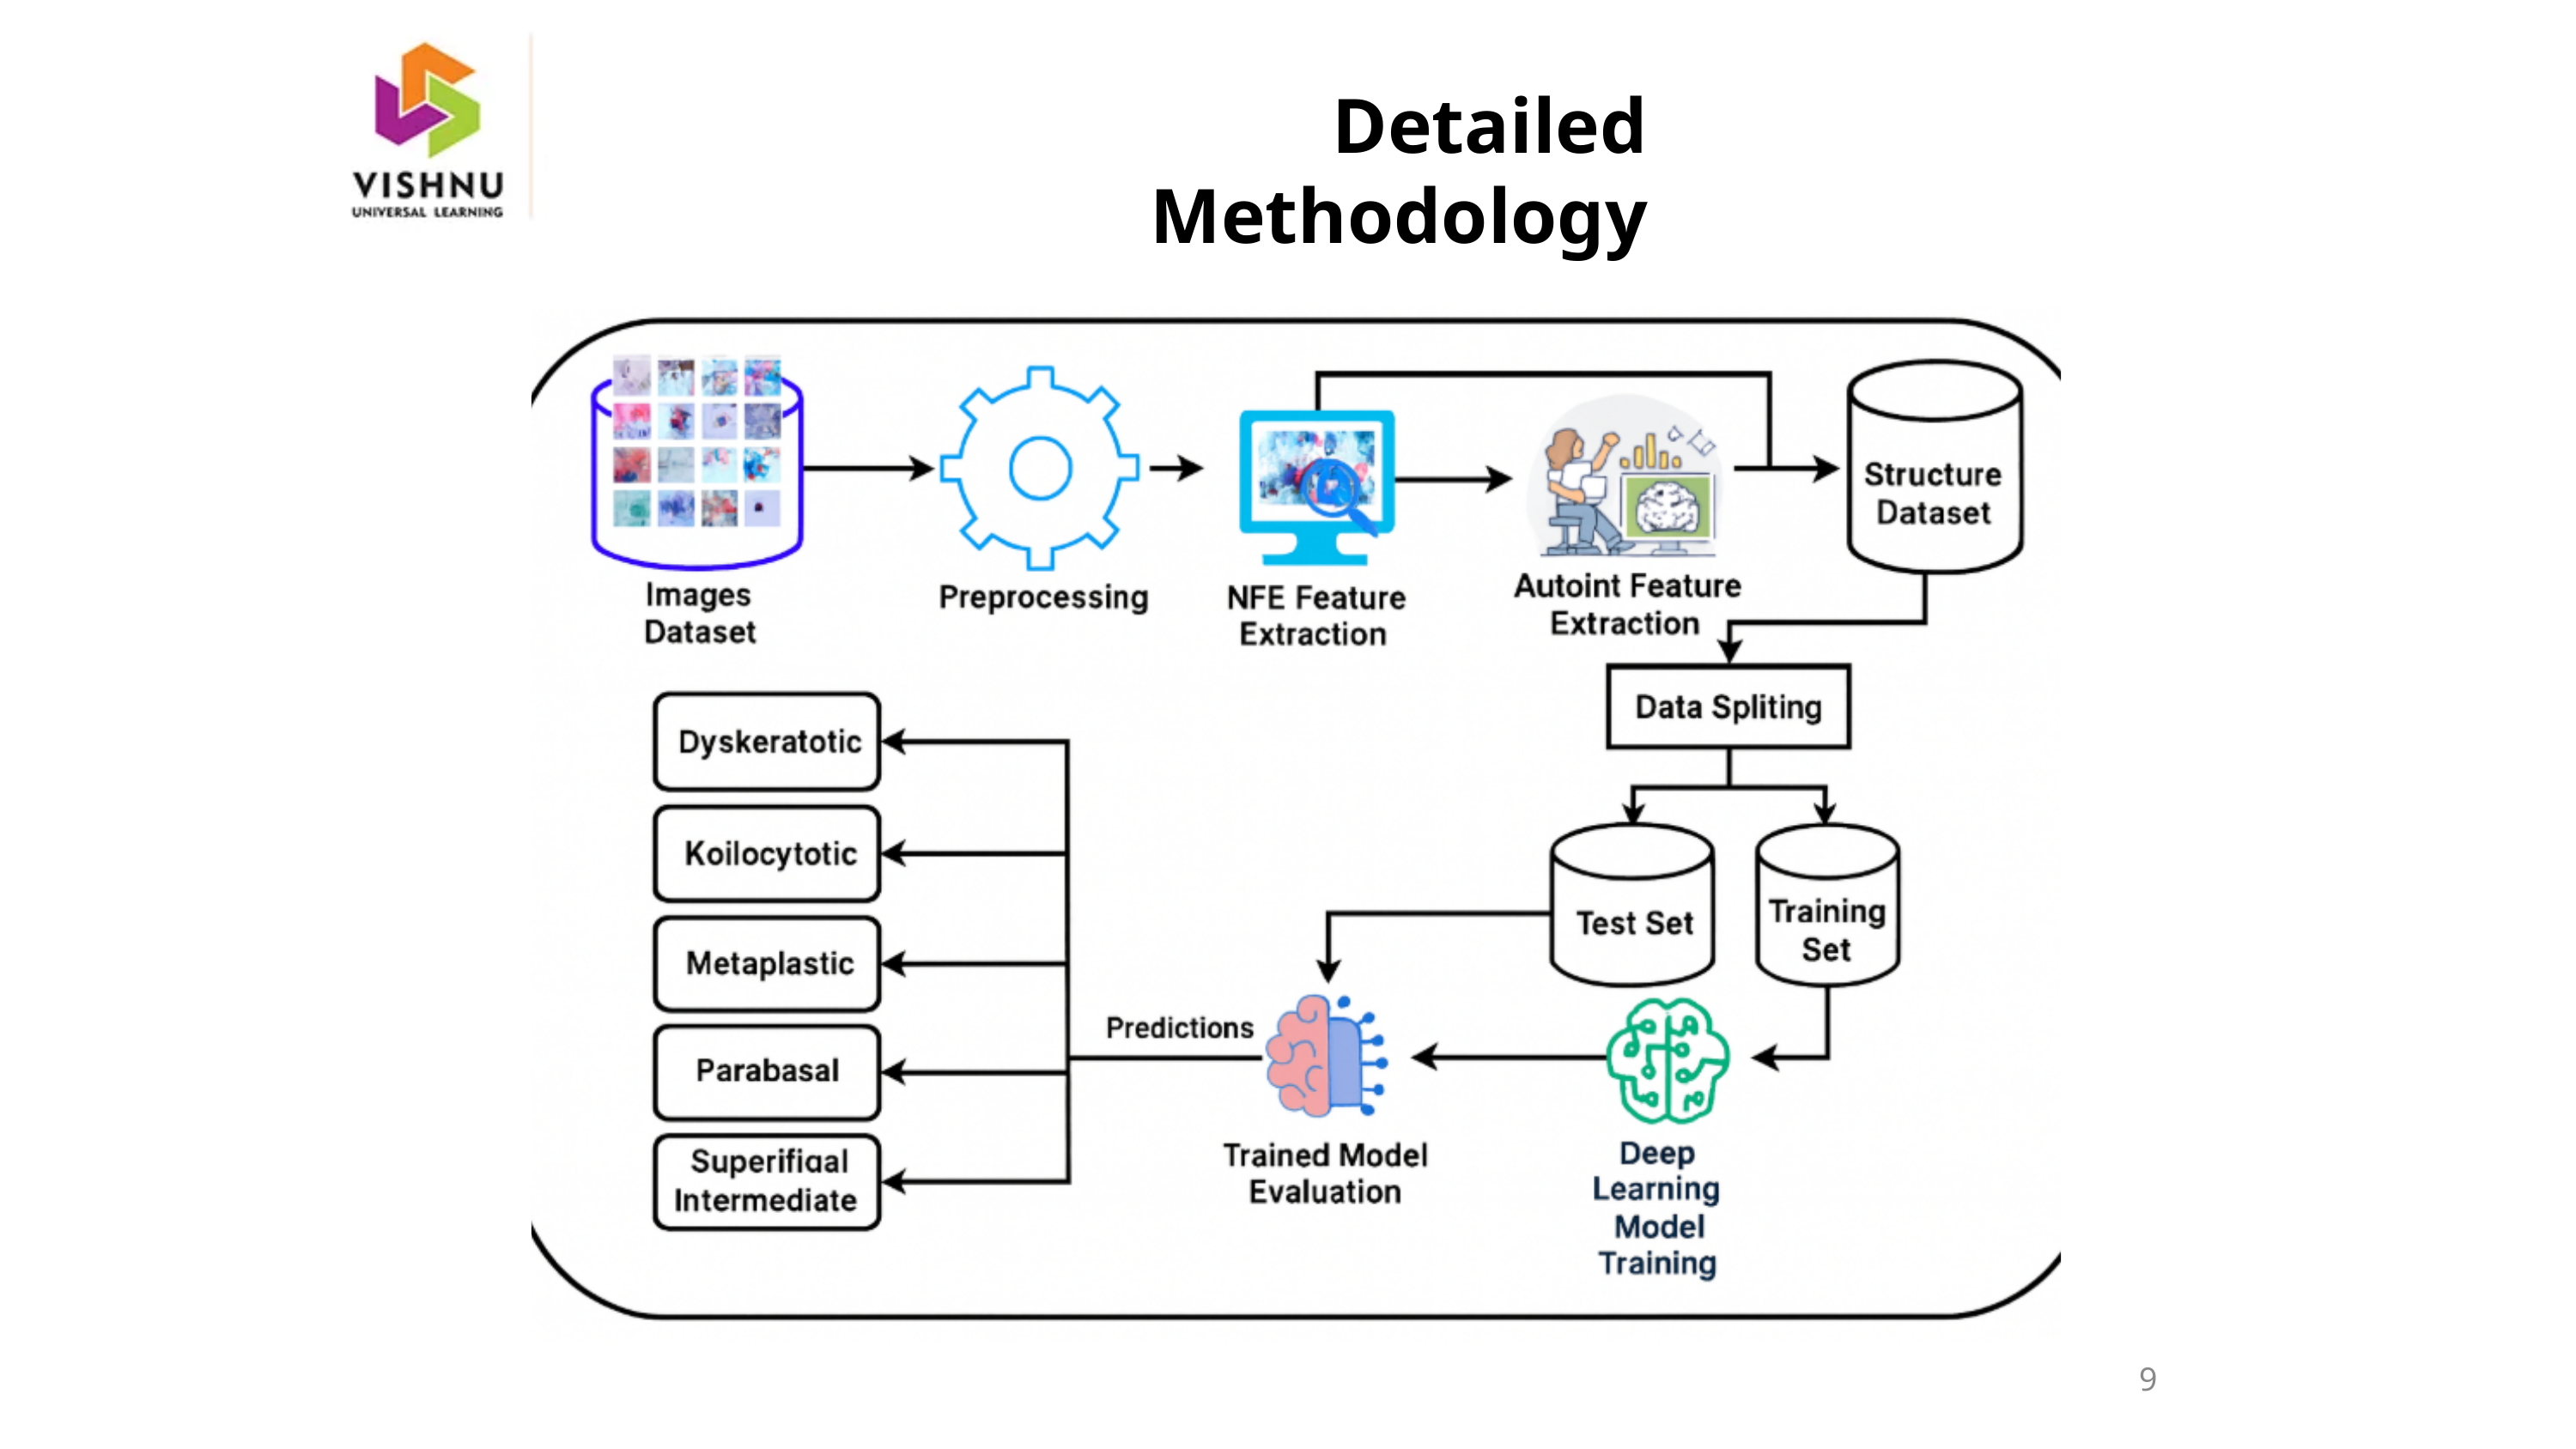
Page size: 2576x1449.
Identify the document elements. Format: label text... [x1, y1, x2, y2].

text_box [337, 11, 548, 242]
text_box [531, 305, 2062, 1343]
text_box Detailed Methodology [927, 77, 1649, 258]
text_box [1706, 1342, 2158, 1421]
